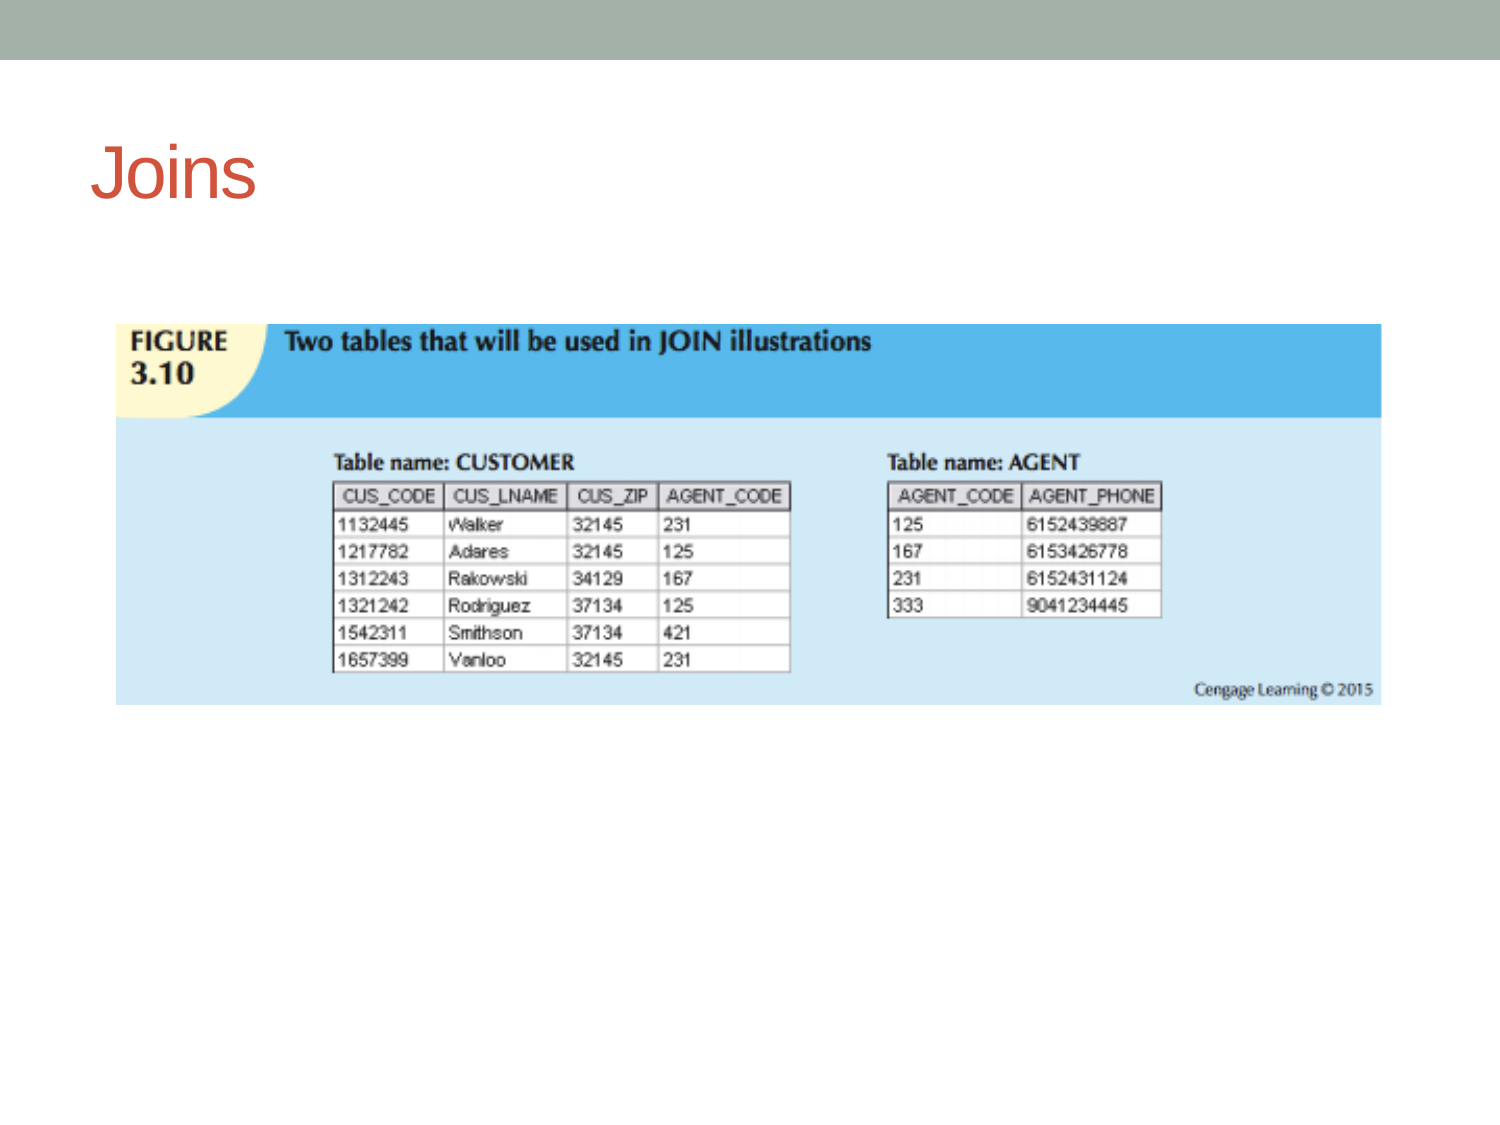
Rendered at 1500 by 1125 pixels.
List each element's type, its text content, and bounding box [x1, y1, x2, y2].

picture [116, 324, 1384, 705]
title Joins [87, 81, 1413, 312]
